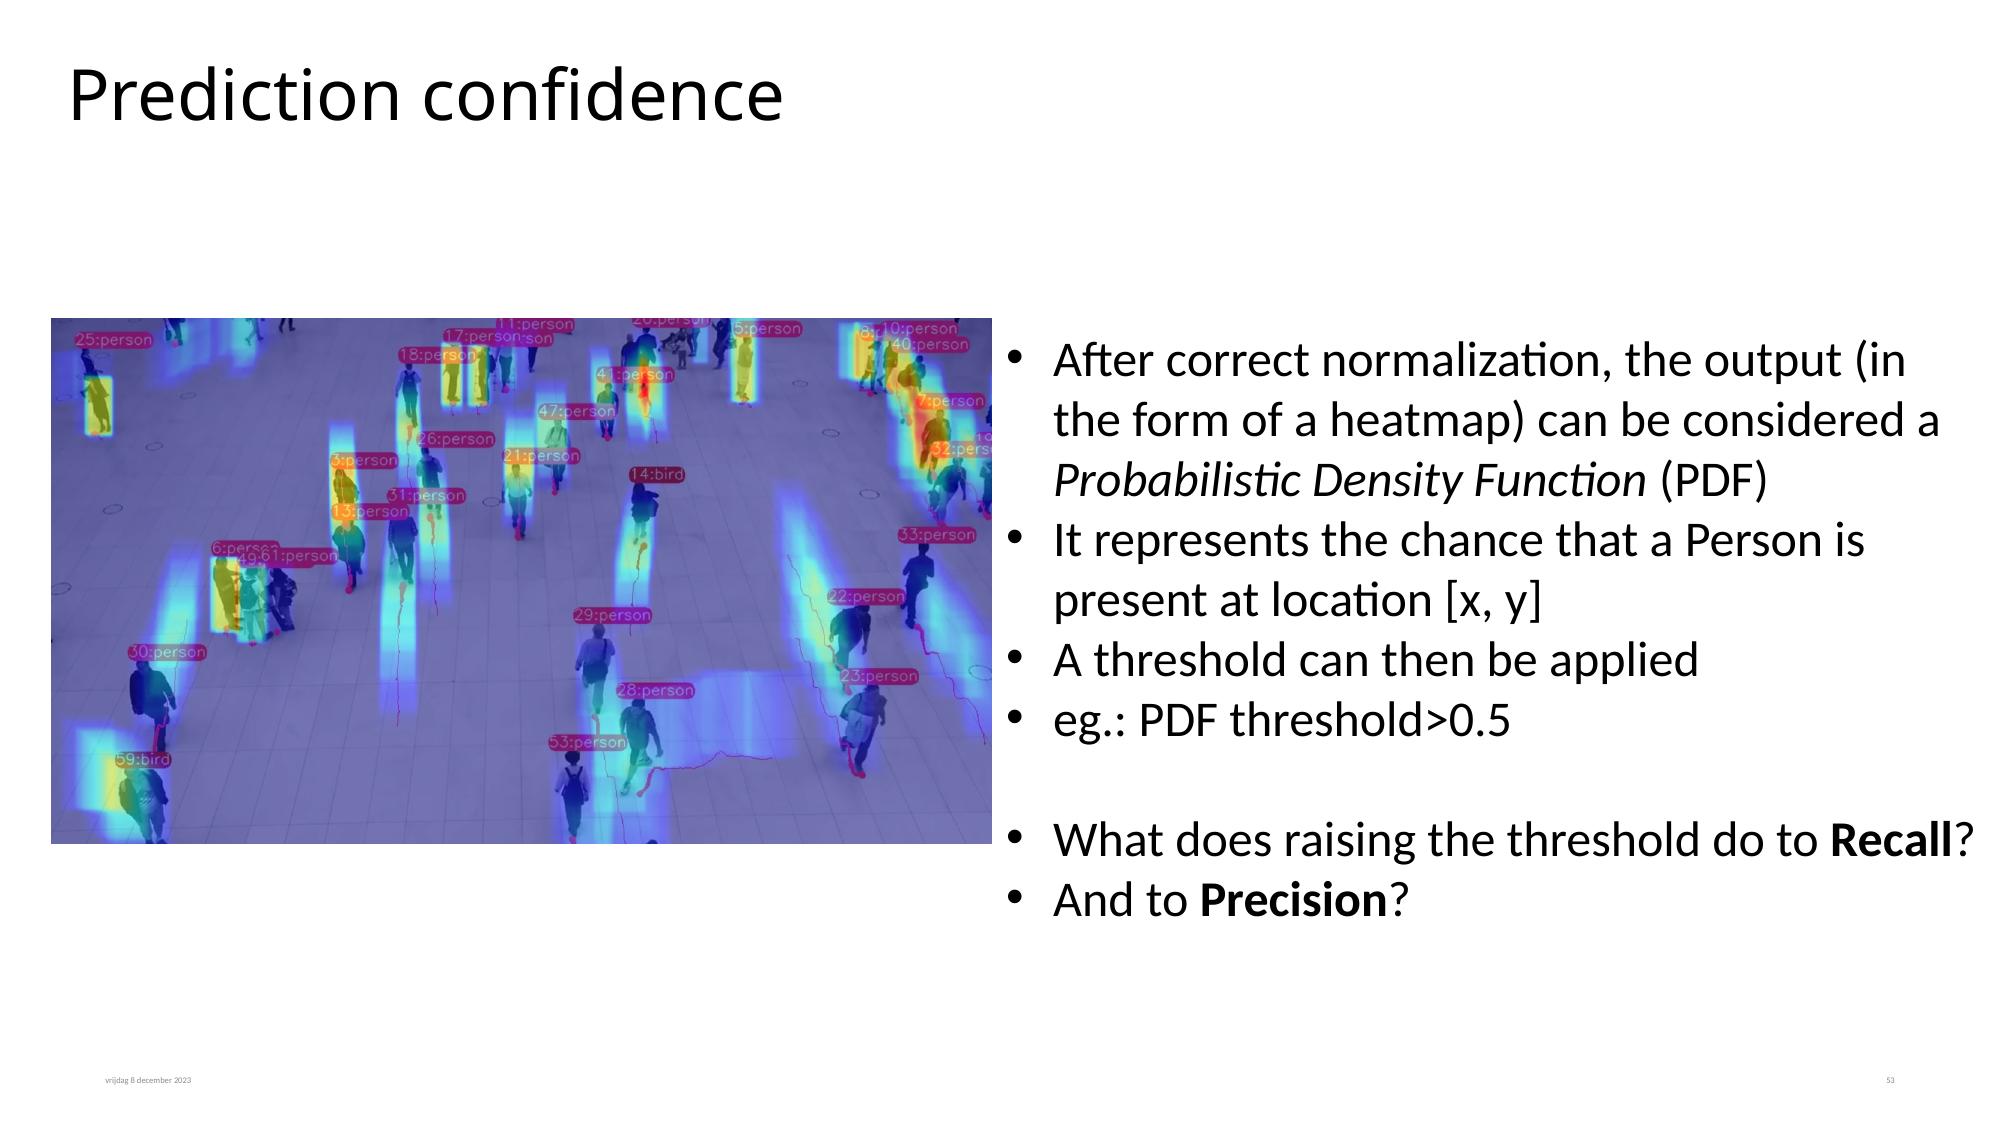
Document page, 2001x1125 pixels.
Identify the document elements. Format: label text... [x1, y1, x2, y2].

slide_number 53 [1632, 1067, 1910, 1093]
picture [51, 318, 992, 844]
text_box After correct normalization, the output (in the form of a heatmap) can be considered a Probabilistic Density Function (PDF) It represents the chance that a Person is present at location [x, y] A threshold can then be applied eg.: PDF threshold>0.5 What does raising the threshold do to Recall? And to Precision? [991, 318, 1992, 934]
text_box Prediction confidence [52, 52, 1777, 144]
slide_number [90, 1067, 522, 1093]
